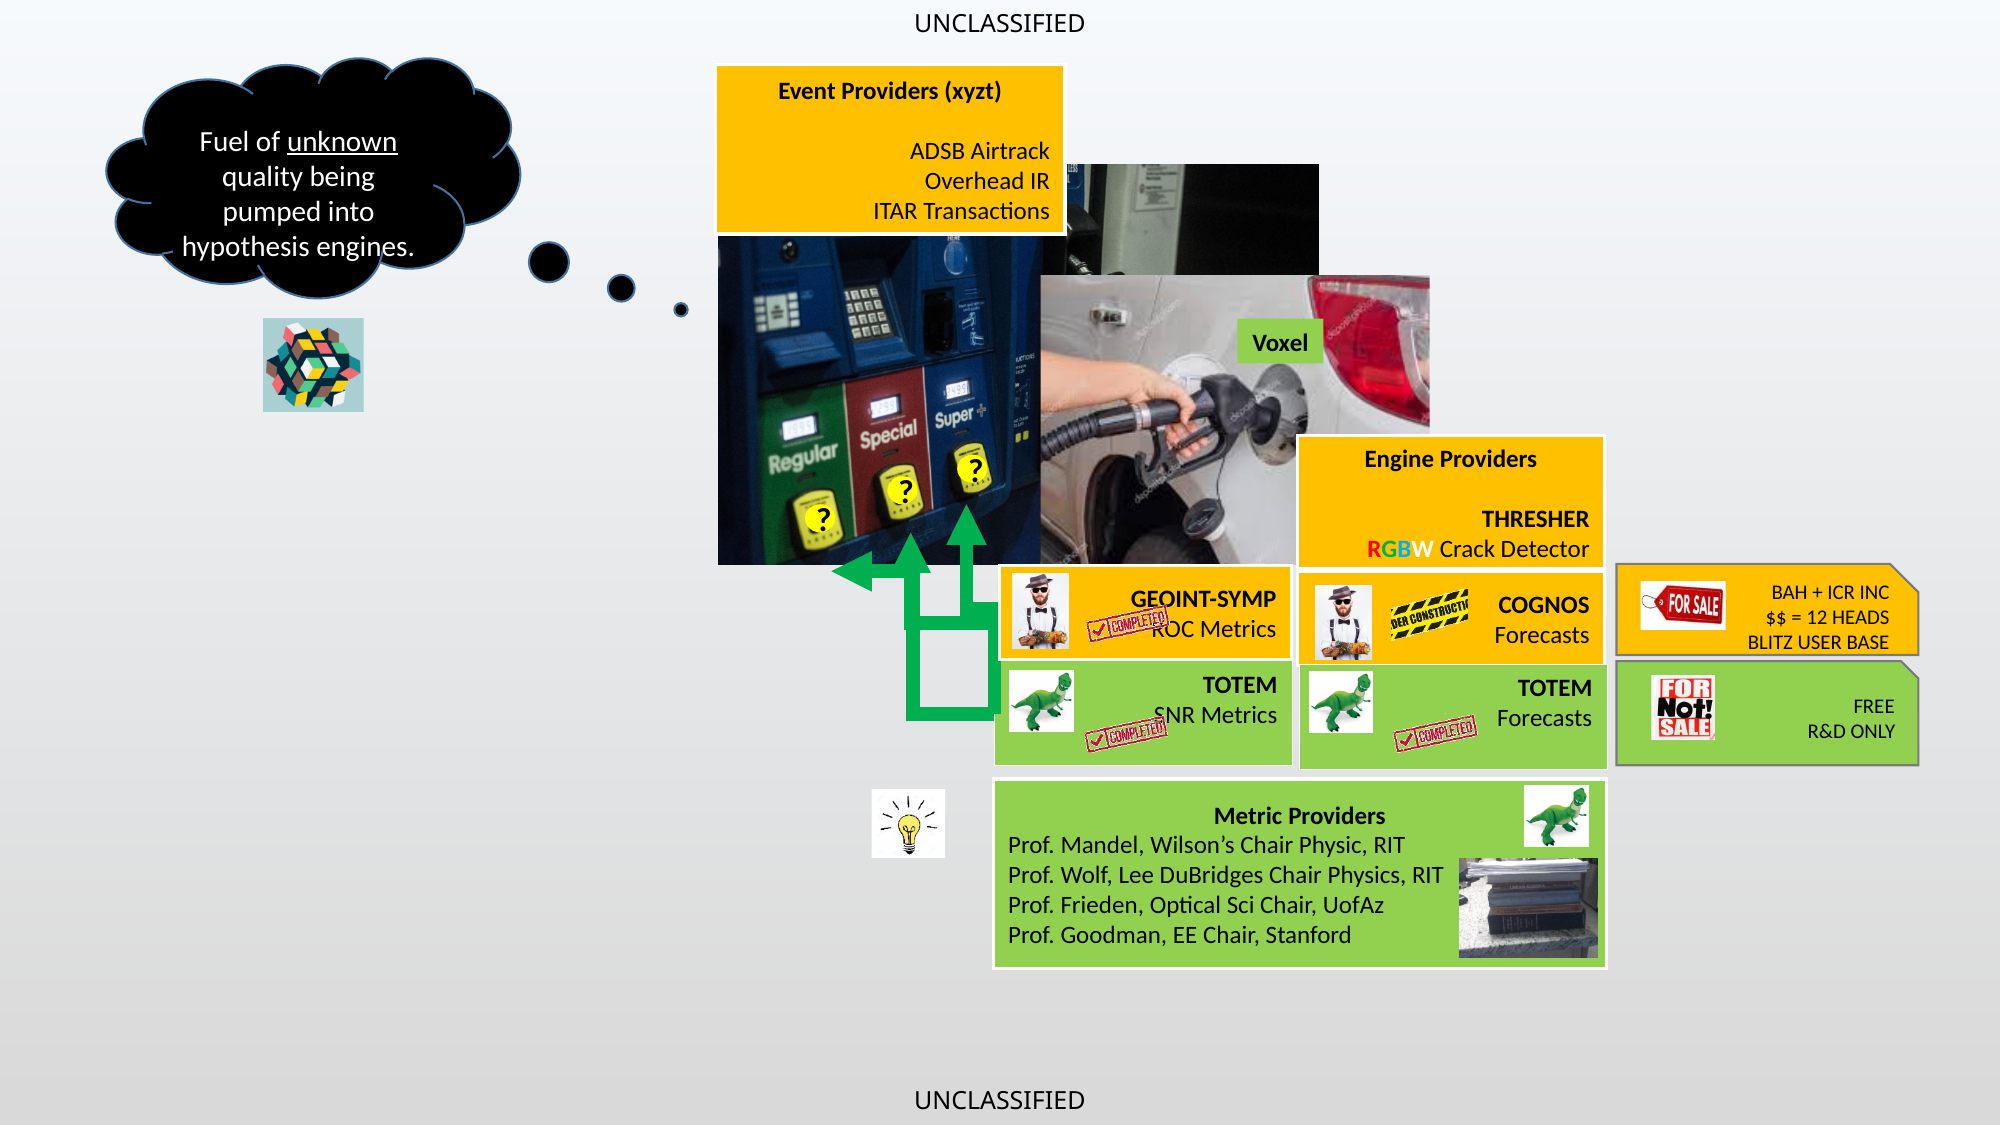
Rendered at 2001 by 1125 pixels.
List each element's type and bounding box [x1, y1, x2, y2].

text_box [993, 779, 1607, 969]
text_box [999, 565, 1608, 771]
text_box [831, 666, 1325, 858]
text_box [715, 64, 1605, 666]
text_box [1616, 563, 1919, 766]
text_box [106, 57, 521, 412]
text_box [1082, 585, 1479, 755]
